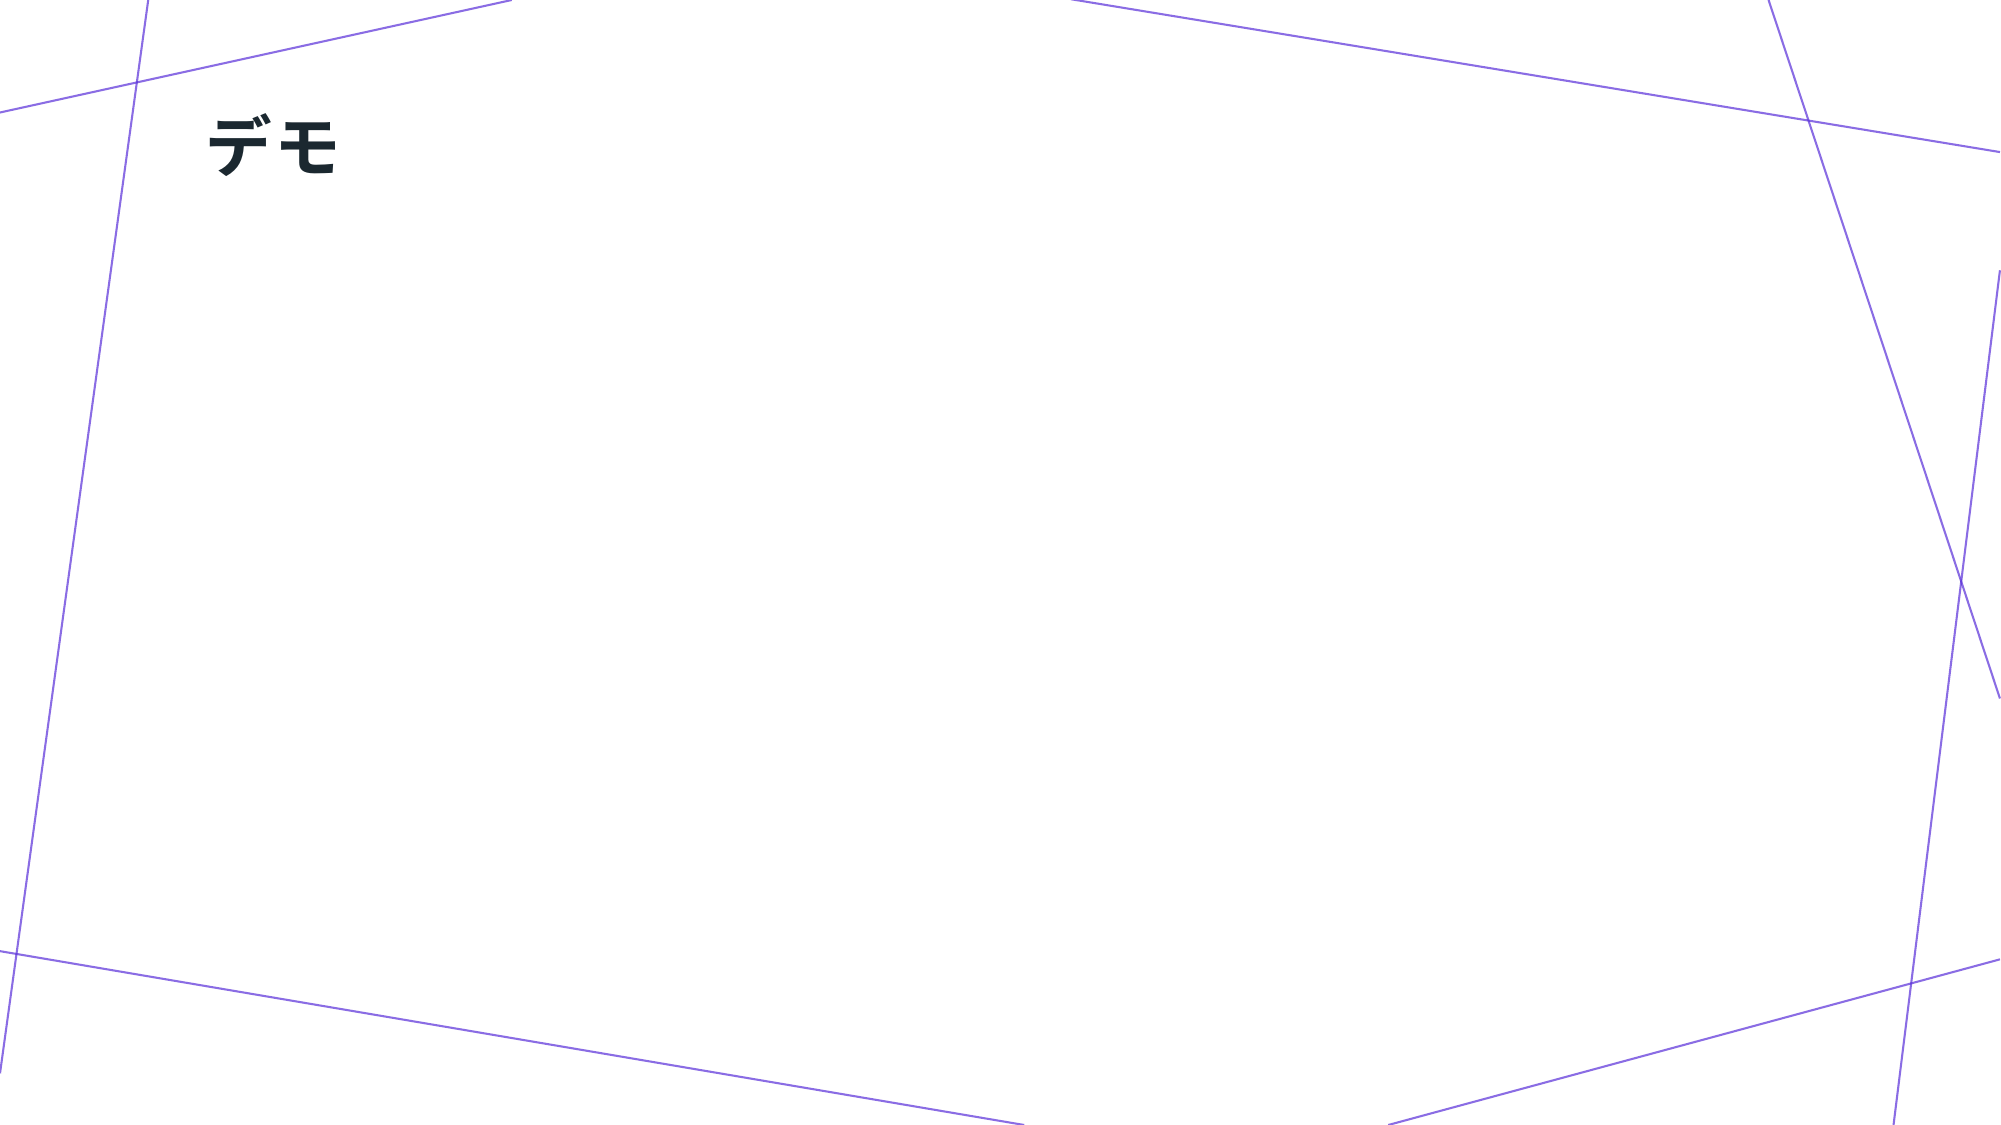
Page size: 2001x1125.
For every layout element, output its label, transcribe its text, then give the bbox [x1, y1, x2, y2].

title デモ [187, 87, 1813, 195]
